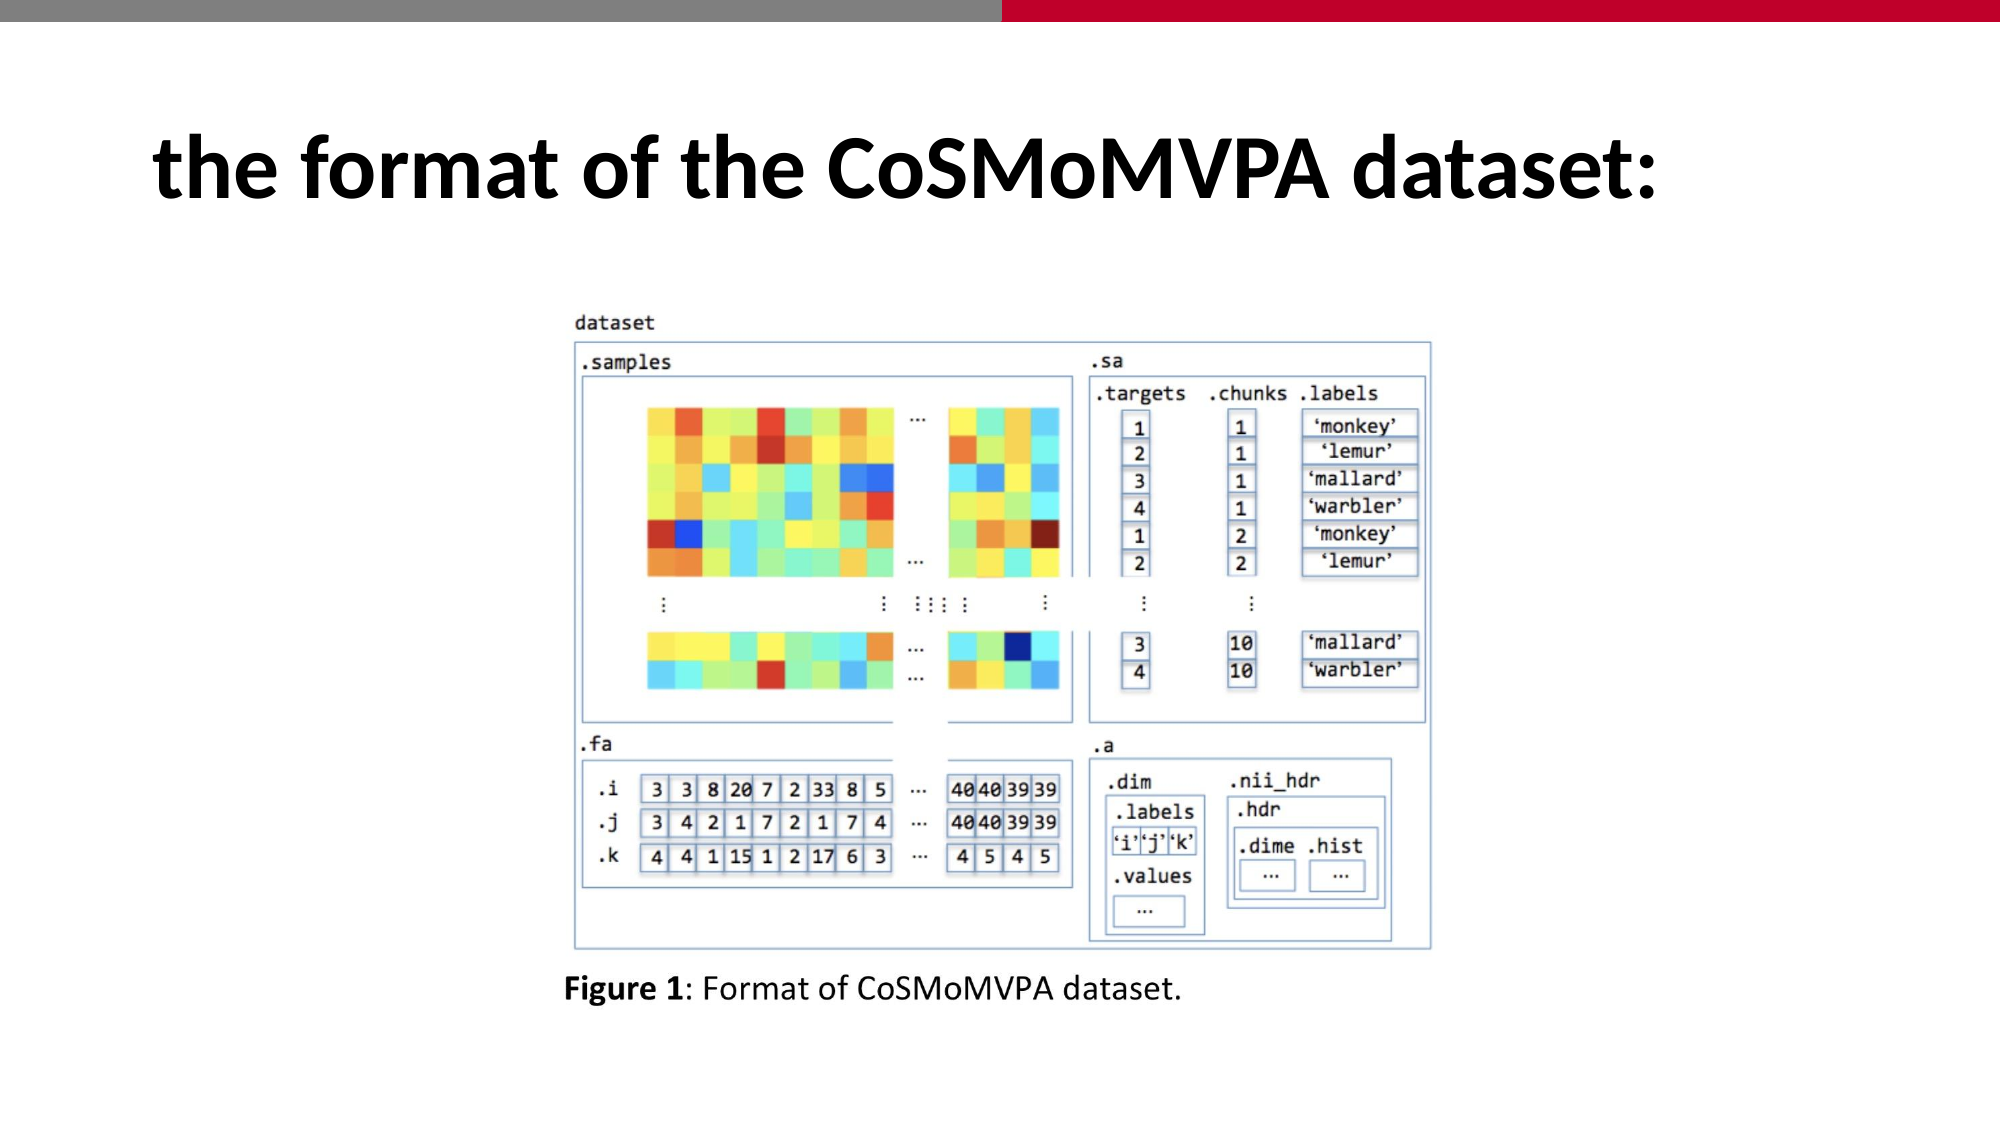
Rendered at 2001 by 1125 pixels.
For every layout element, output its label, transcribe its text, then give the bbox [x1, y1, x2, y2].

text_box [0, 0, 1000, 20]
title the format of the CoSMoMVPA dataset: [137, 59, 1863, 278]
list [554, 299, 1446, 1014]
text_box [1000, 0, 2000, 20]
